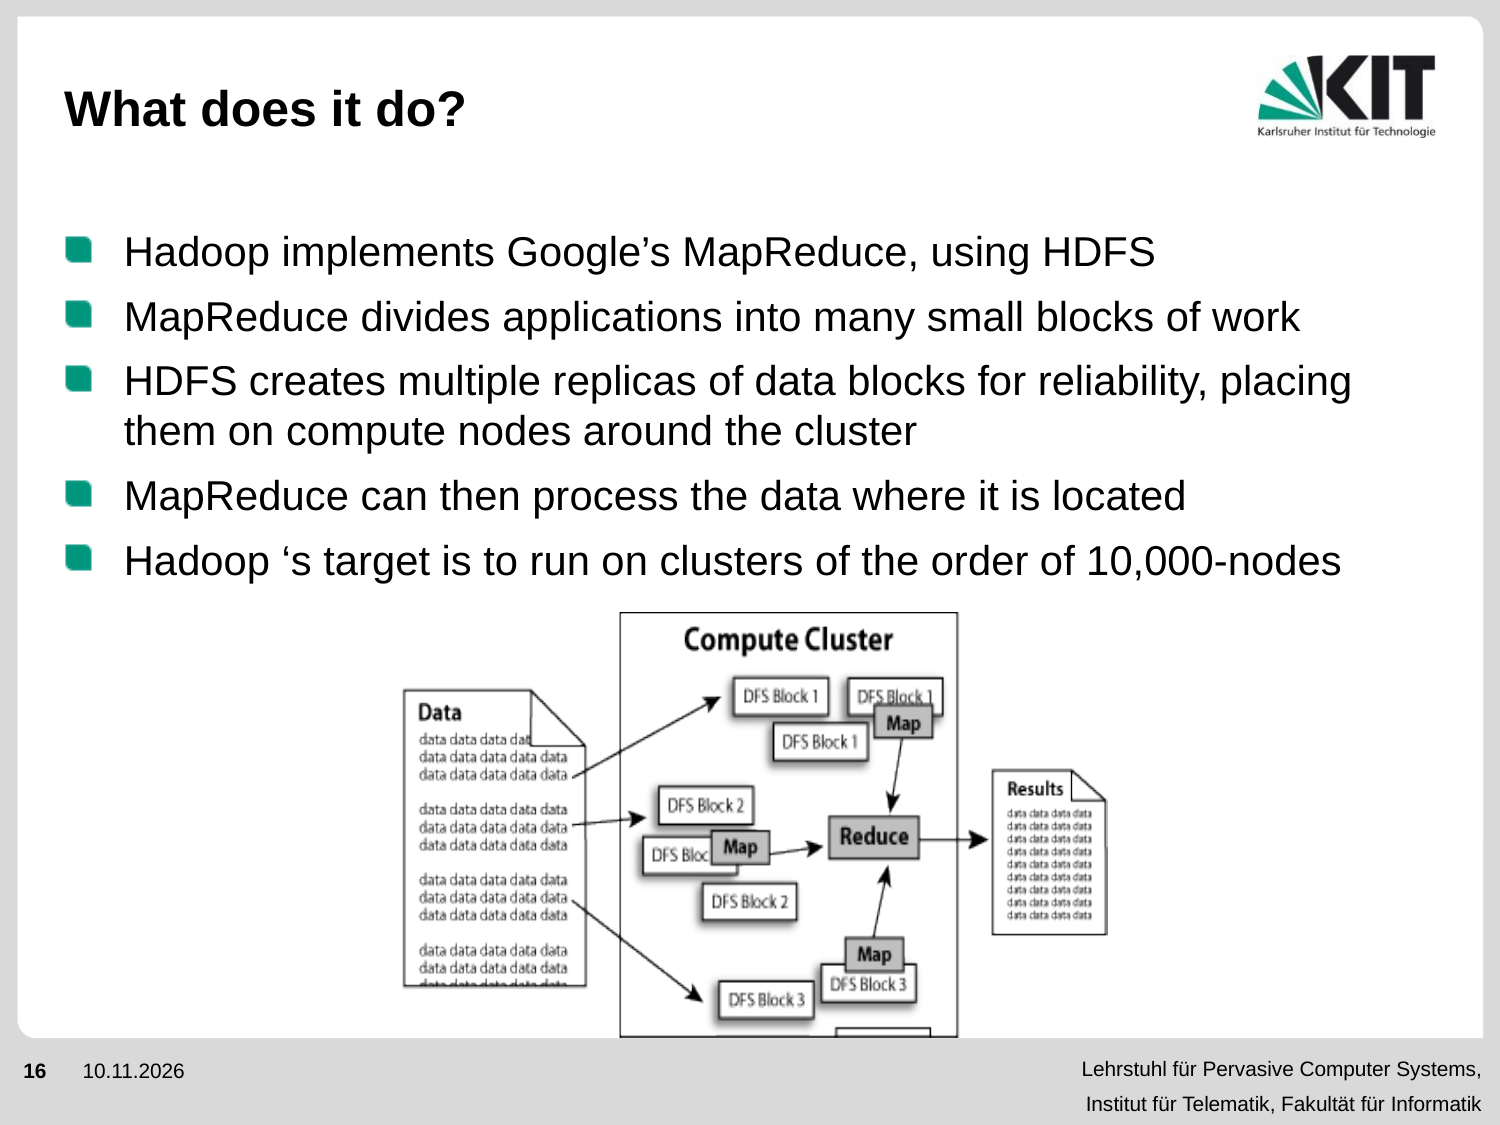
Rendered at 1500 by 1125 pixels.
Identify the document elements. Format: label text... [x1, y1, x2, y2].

picture [0, 0, 1500, 1125]
title What does it do? [63, 37, 1288, 176]
list Hadoop implements Google’s MapReduce, using HDFS MapReduce divides applications into many small blocks of work HDFS creates multiple replicas of data blocks for reliability, placing them on compute nodes around the cluster MapReduce can then process the data where it is located Hadoop ‘s target is to run on clusters of the order of 10,000-nodes [64, 224, 1438, 976]
